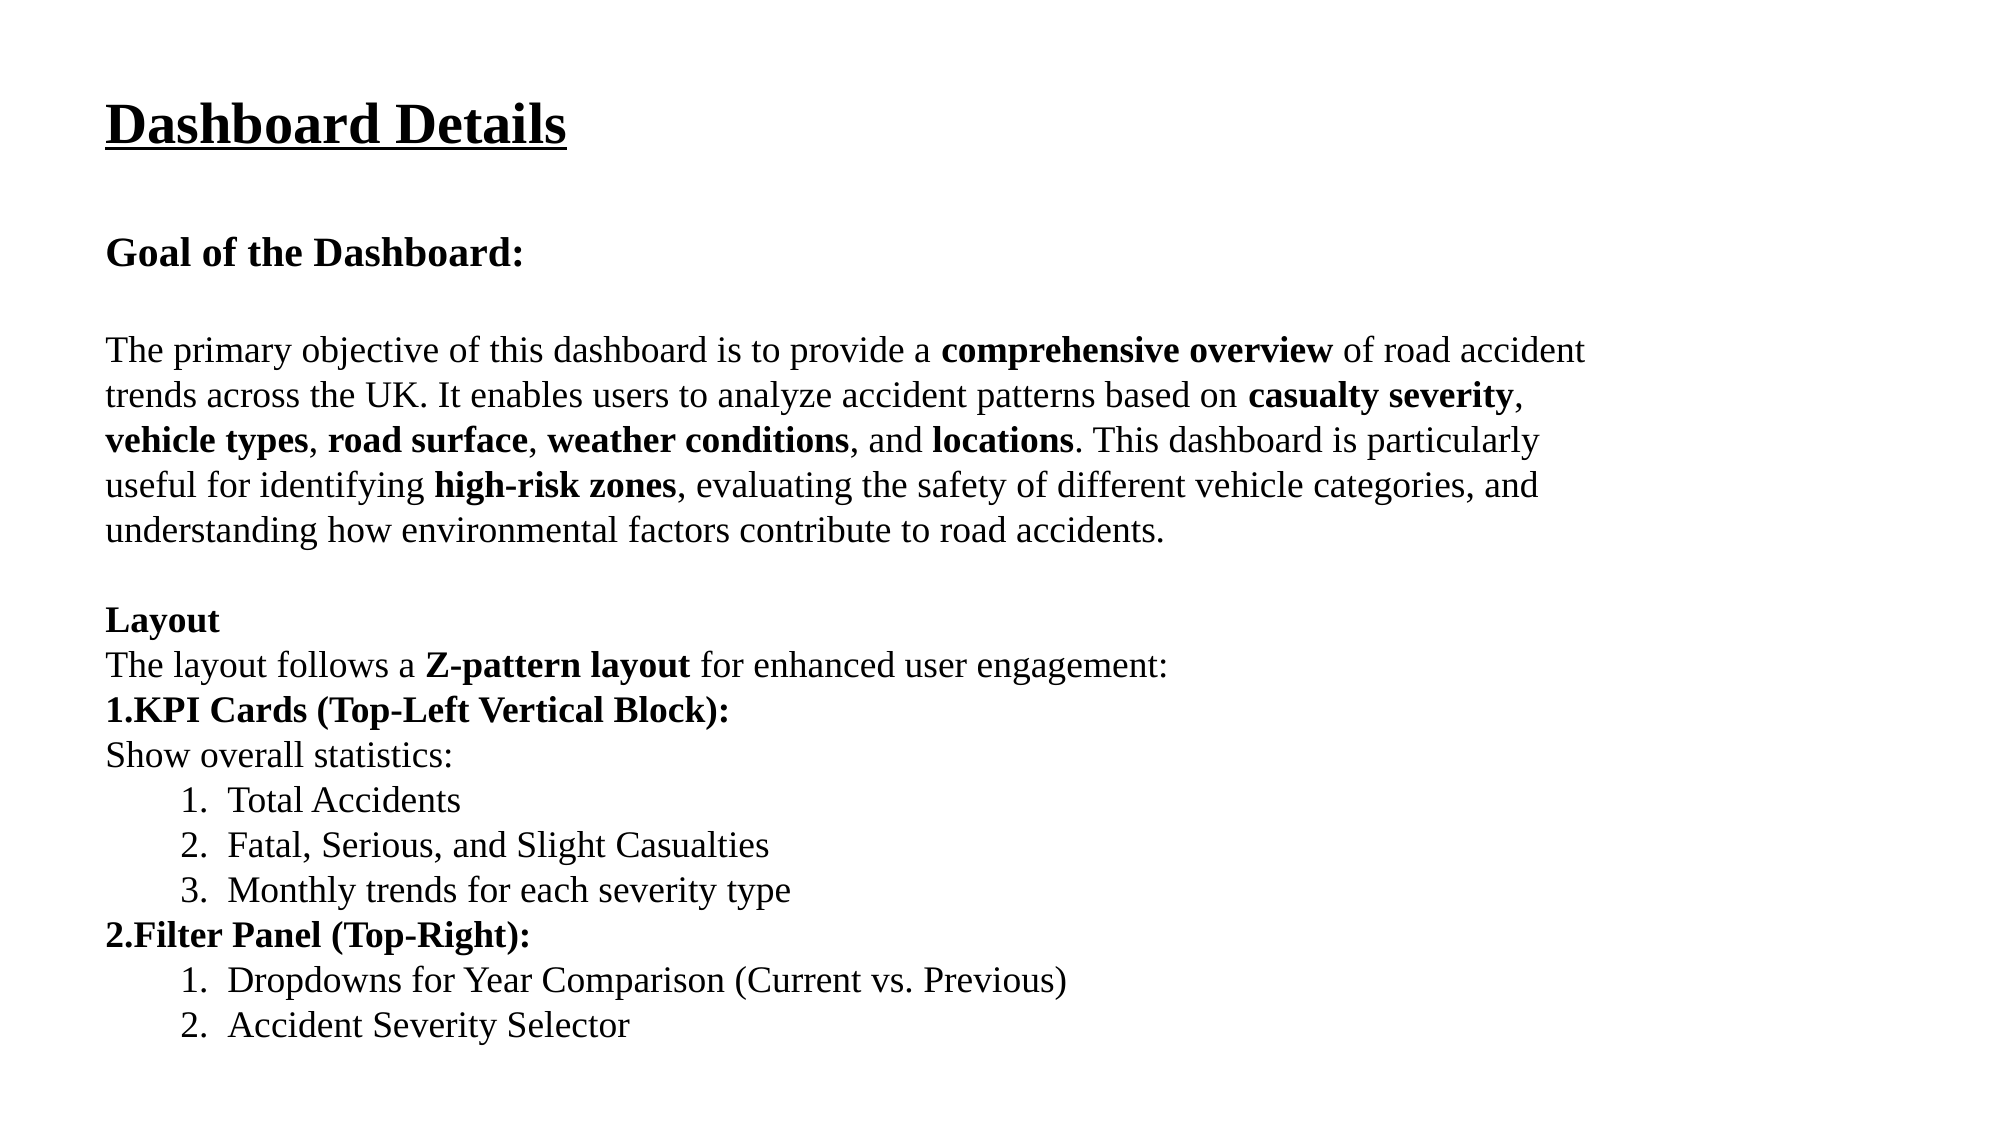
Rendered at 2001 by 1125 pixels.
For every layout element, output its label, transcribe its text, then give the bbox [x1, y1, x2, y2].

text_box Dashboard Details Goal of the Dashboard: The primary objective of this dashboard is to provide a comprehensive overview of road accident trends across the UK. It enables users to analyze accident patterns based on casualty severity, vehicle types, road surface, weather conditions, and locations. This dashboard is particularly useful for identifying high-risk zones, evaluating the safety of different vehicle categories, and understanding how environmental factors contribute to road accidents. Layout The layout follows a Z-pattern layout for enhanced user engagement: KPI Cards (Top-Left Vertical Block): Show overall statistics: Total Accidents Fatal, Serious, and Slight Casualties Monthly trends for each severity type Filter Panel (Top-Right): Dropdowns for Year Comparison (Current vs. Previous) Accident Severity Selector [90, 77, 1634, 1125]
